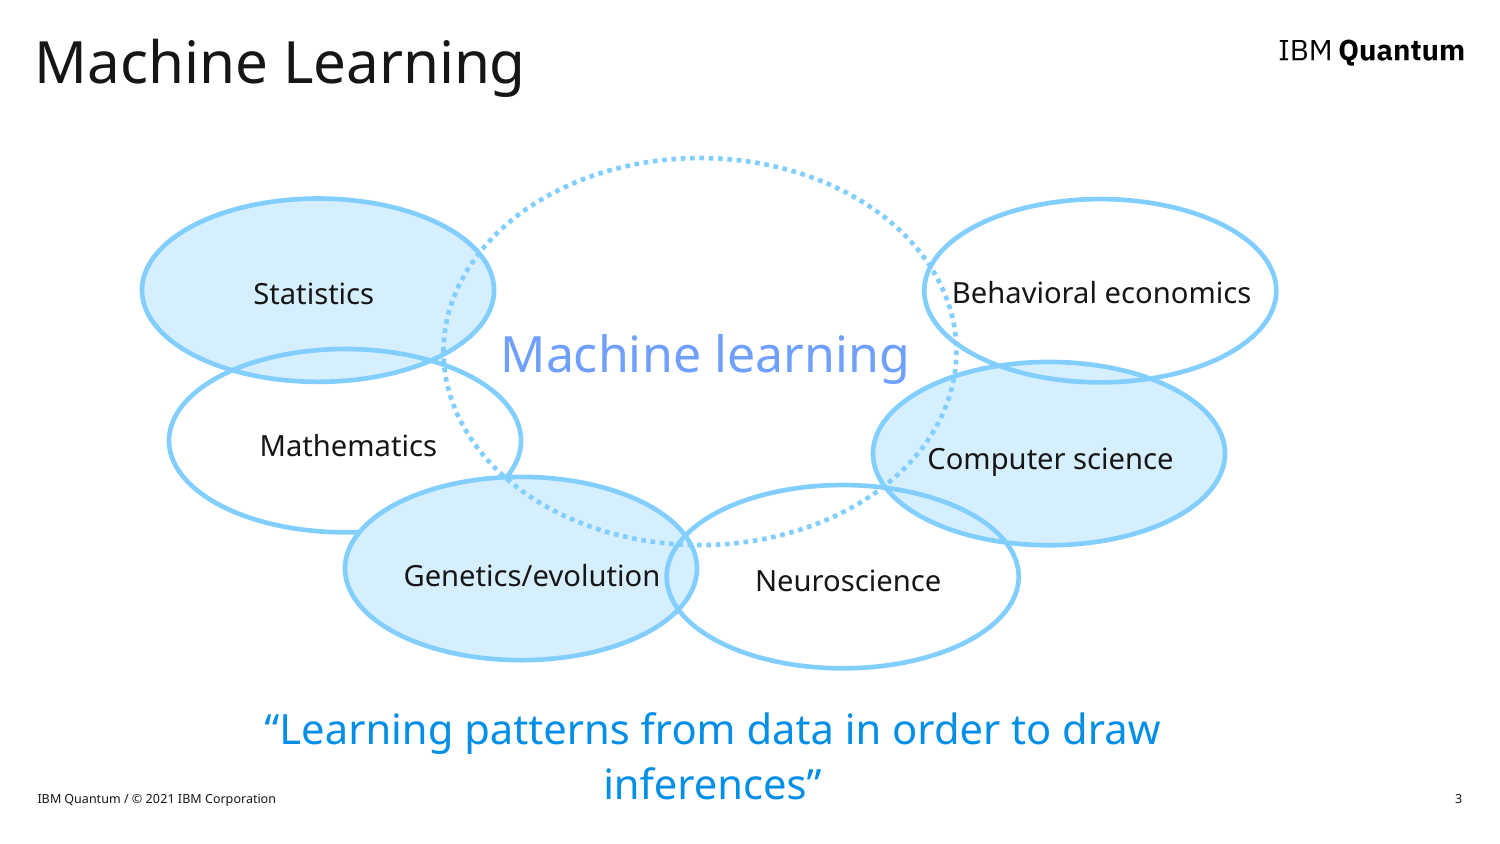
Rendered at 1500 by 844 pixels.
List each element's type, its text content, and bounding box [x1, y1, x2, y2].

footer IBM Quantum / © 2021 IBM Corporation [37, 785, 713, 813]
text_box [139, 196, 480, 371]
title Machine Learning [34, 33, 1091, 165]
slide_number 3 [1162, 785, 1463, 813]
text_box “Learning patterns from data in order to draw inferences” [158, 697, 1267, 808]
text_box Behavioral economics [951, 270, 1252, 310]
text_box Genetics/evolution [403, 553, 661, 593]
text_box [441, 155, 959, 548]
text_box [929, 196, 1279, 385]
text_box [166, 346, 498, 535]
text_box Mathematics [259, 423, 438, 462]
text_box [342, 475, 678, 663]
text_box Statistics [253, 271, 375, 311]
text_box Computer science [927, 437, 1174, 476]
text_box Neuroscience [754, 558, 942, 597]
text_box [889, 365, 1228, 548]
text_box [664, 486, 1021, 671]
